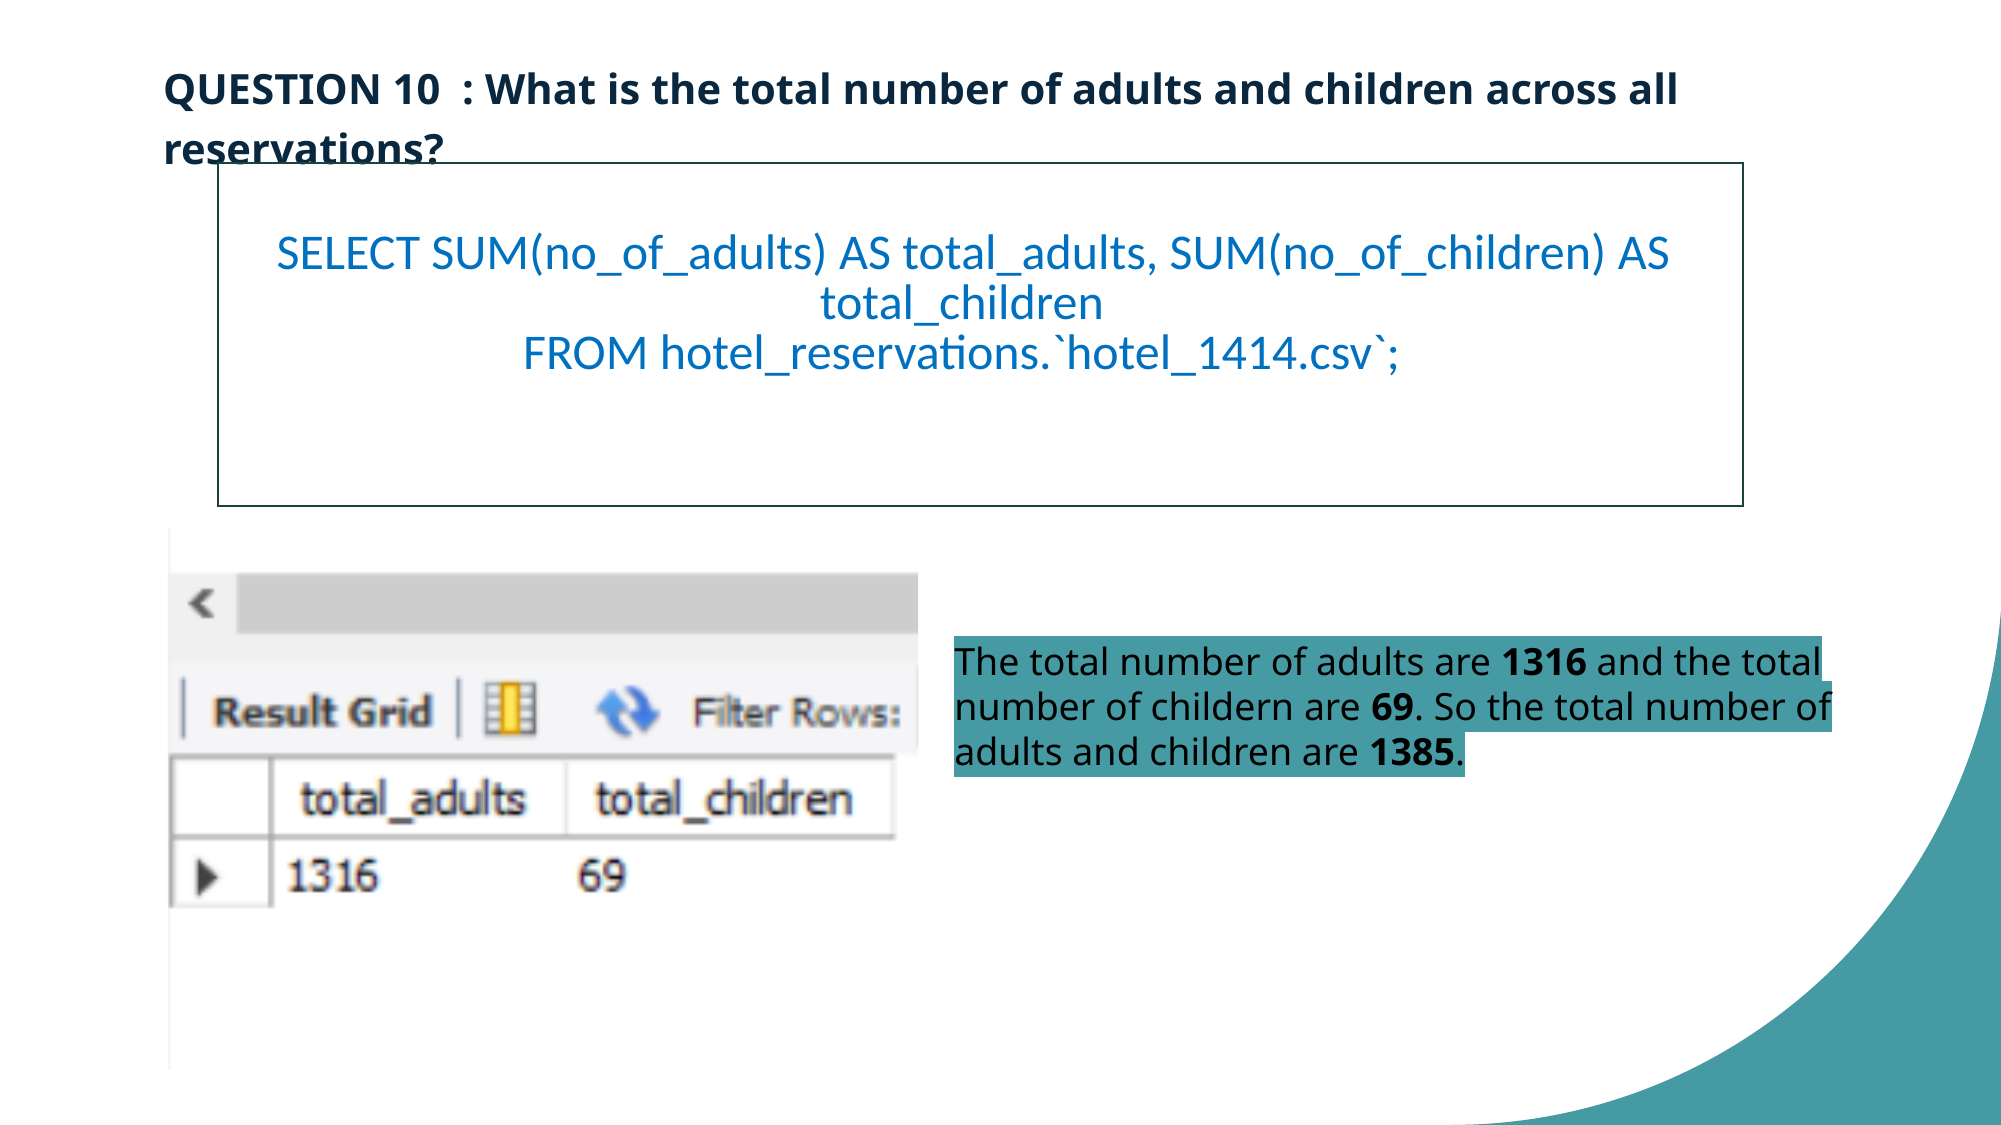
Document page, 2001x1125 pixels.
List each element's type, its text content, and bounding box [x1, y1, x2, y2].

text_box [217, 162, 1744, 507]
list QUESTION 10 : What is the total number of adults and children across all reservations? [148, 45, 1775, 992]
picture [167, 527, 919, 1070]
text_box The total number of adults are 1316 and the total number of childern are 69. So the total number of adults and children are 1385. [939, 630, 1874, 781]
table_header SELECT SUM(no_of_adults) AS total_adults, SUM(no_of_children) AS total_children FROM hotel_reservations.`hotel_1414.csv`; [207, 232, 1717, 517]
